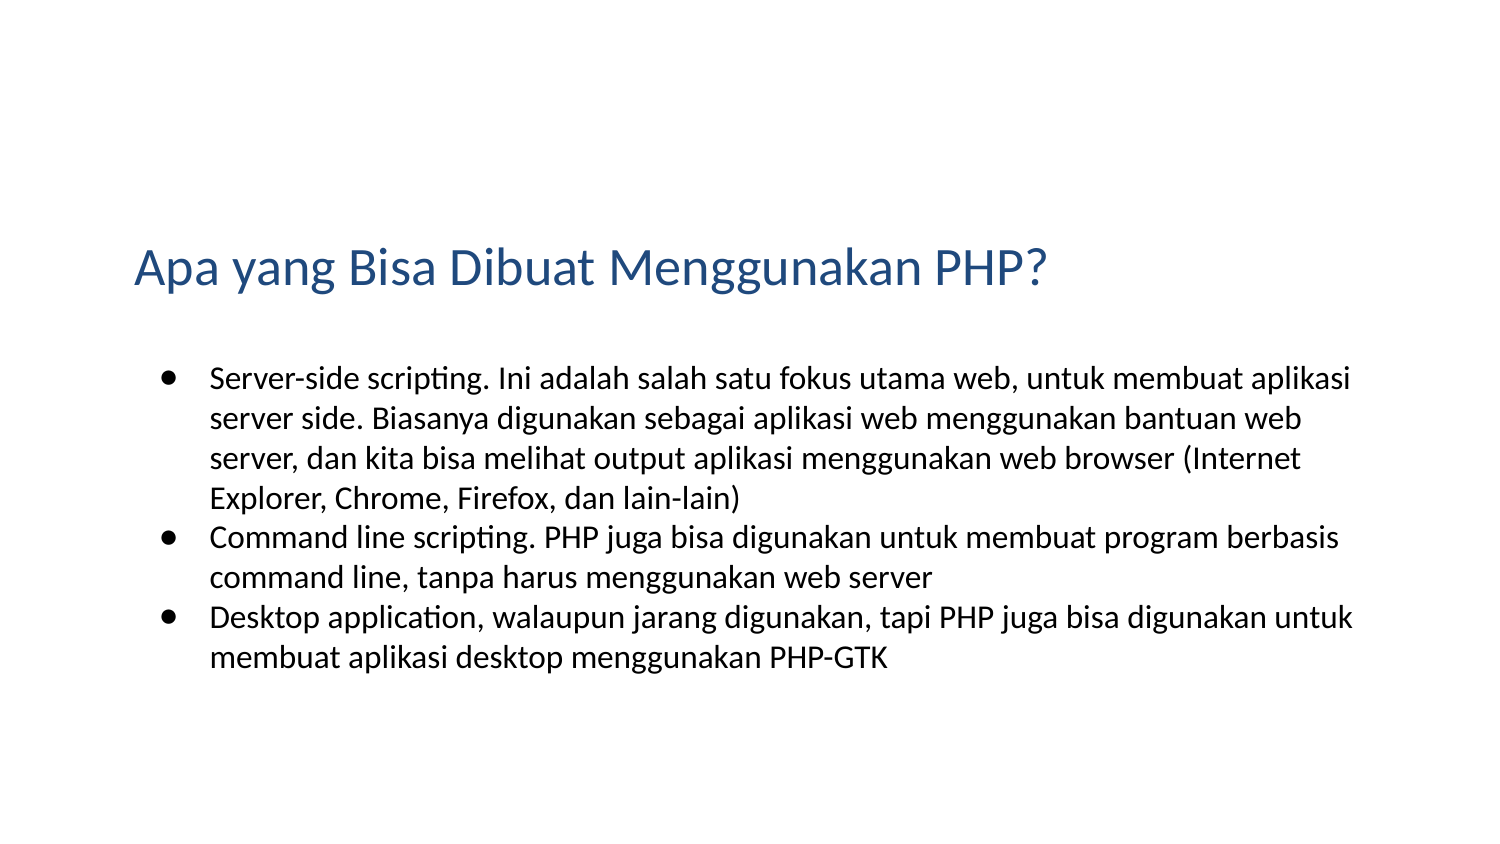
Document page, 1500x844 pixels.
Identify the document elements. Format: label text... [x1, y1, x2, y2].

list Server-side scripting. Ini adalah salah satu fokus utama web, untuk membuat aplikasi server side. Biasanya digunakan sebagai aplikasi web menggunakan bantuan web server, dan kita bisa melihat output aplikasi menggunakan web browser (Internet Explorer, Chrome, Firefox, dan lain-lain) Command line scripting. PHP juga bisa digunakan untuk membuat program berbasis command line, tanpa harus menggunakan web server Desktop application, walaupun jarang digunakan, tapi PHP juga bisa digunakan untuk membuat aplikasi desktop menggunakan PHP-GTK [119, 341, 1381, 712]
title Apa yang Bisa Dibuat Menggunakan PHP? [119, 216, 1381, 305]
